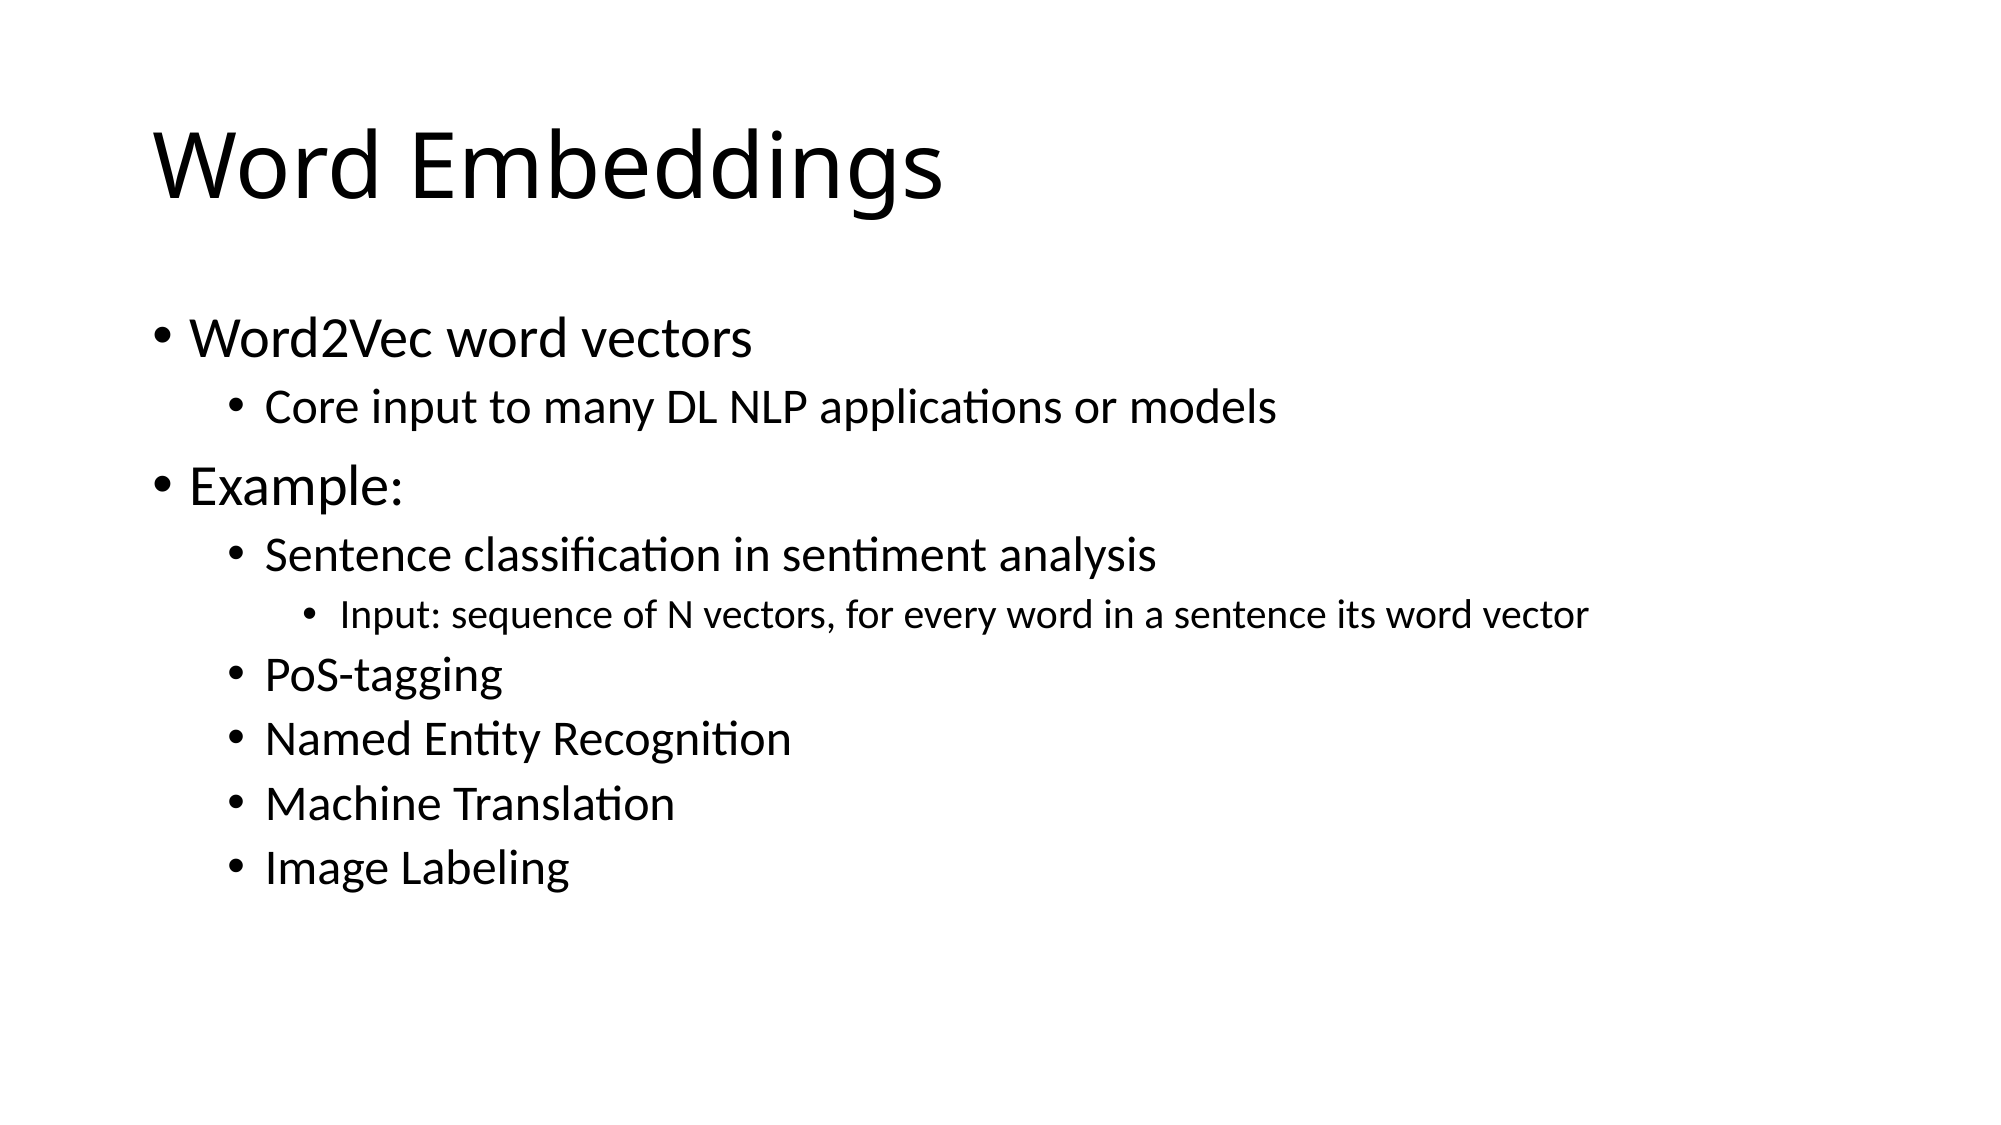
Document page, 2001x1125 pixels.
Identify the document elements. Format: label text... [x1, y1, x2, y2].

list Word2Vec word vectors Core input to many DL NLP applications or models Example: Sentence classification in sentiment analysis Input: sequence of N vectors, for every word in a sentence its word vector PoS-tagging Named Entity Recognition Machine Translation Image Labeling [137, 299, 1863, 1014]
title Word Embeddings [137, 59, 1863, 278]
